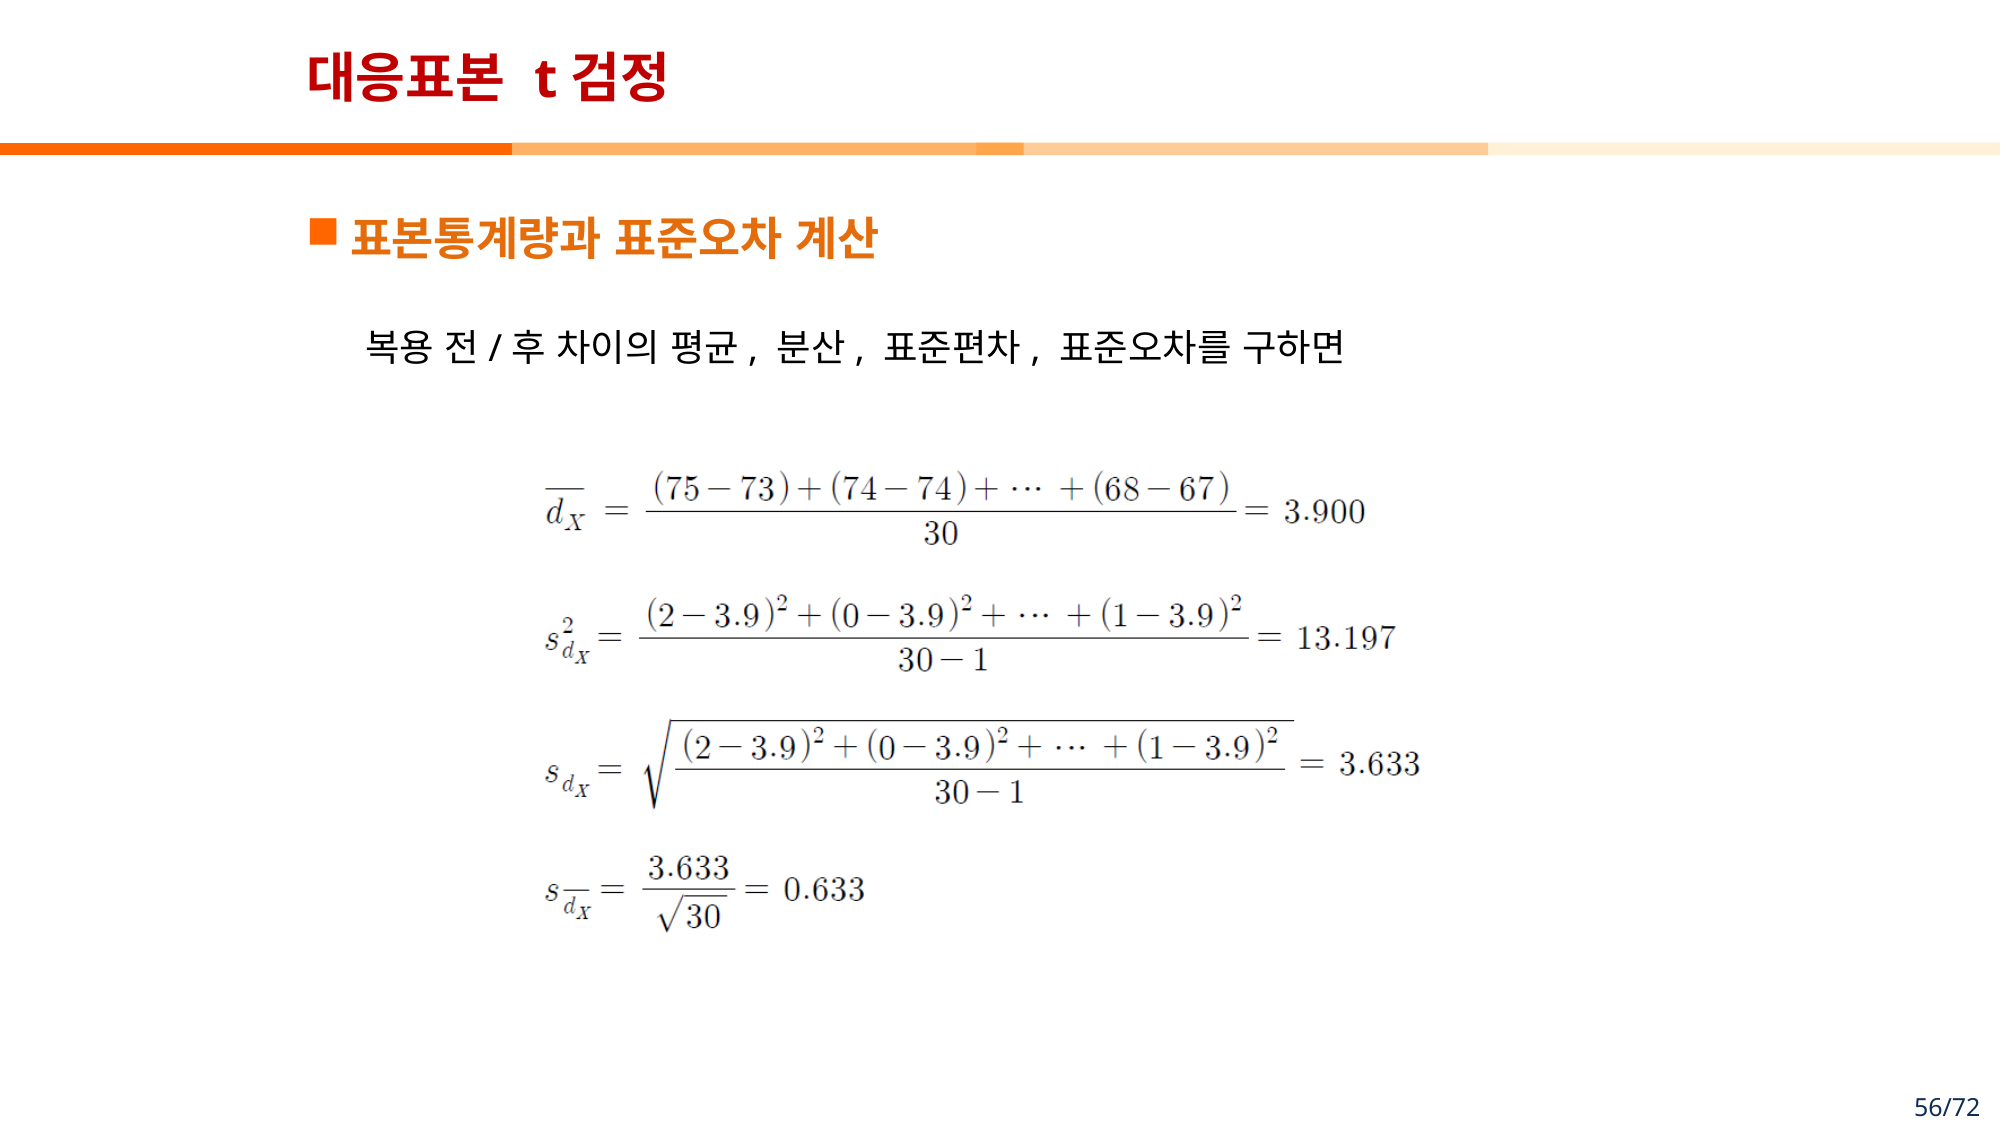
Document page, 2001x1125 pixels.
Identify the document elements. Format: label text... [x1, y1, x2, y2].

list 표본통계량과 표준오차 계산 [291, 174, 1709, 272]
text_box 복용 전/후 차이의 평균, 분산, 표준편차, 표준오차를 구하면 [350, 294, 1386, 445]
picture [342, 466, 1432, 944]
title 대응표본 t검정 [291, 31, 1674, 122]
